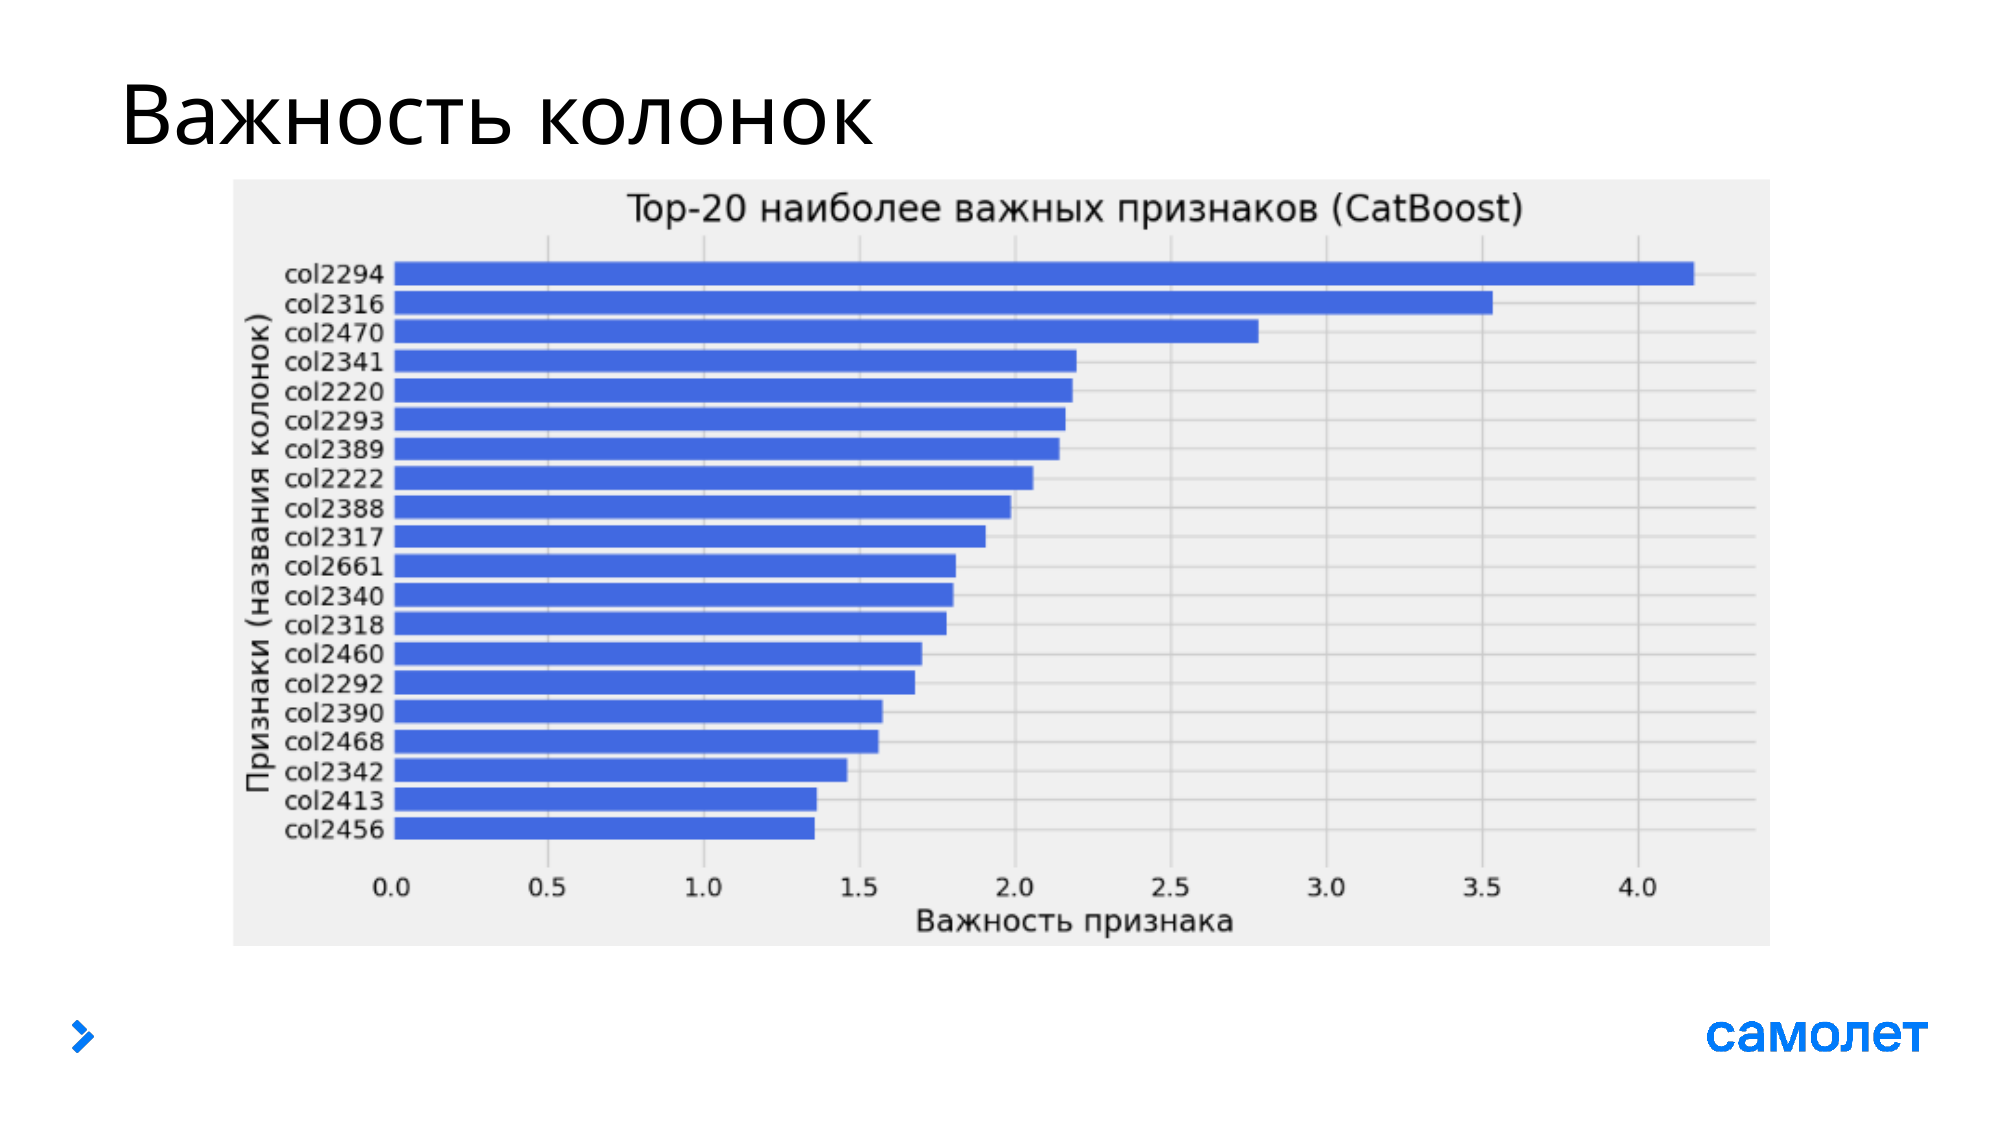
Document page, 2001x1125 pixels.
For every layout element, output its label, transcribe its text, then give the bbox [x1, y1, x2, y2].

picture [1707, 1021, 1928, 1052]
picture [229, 178, 1770, 947]
picture [72, 1020, 94, 1053]
title Важность колонок [118, 72, 1692, 180]
